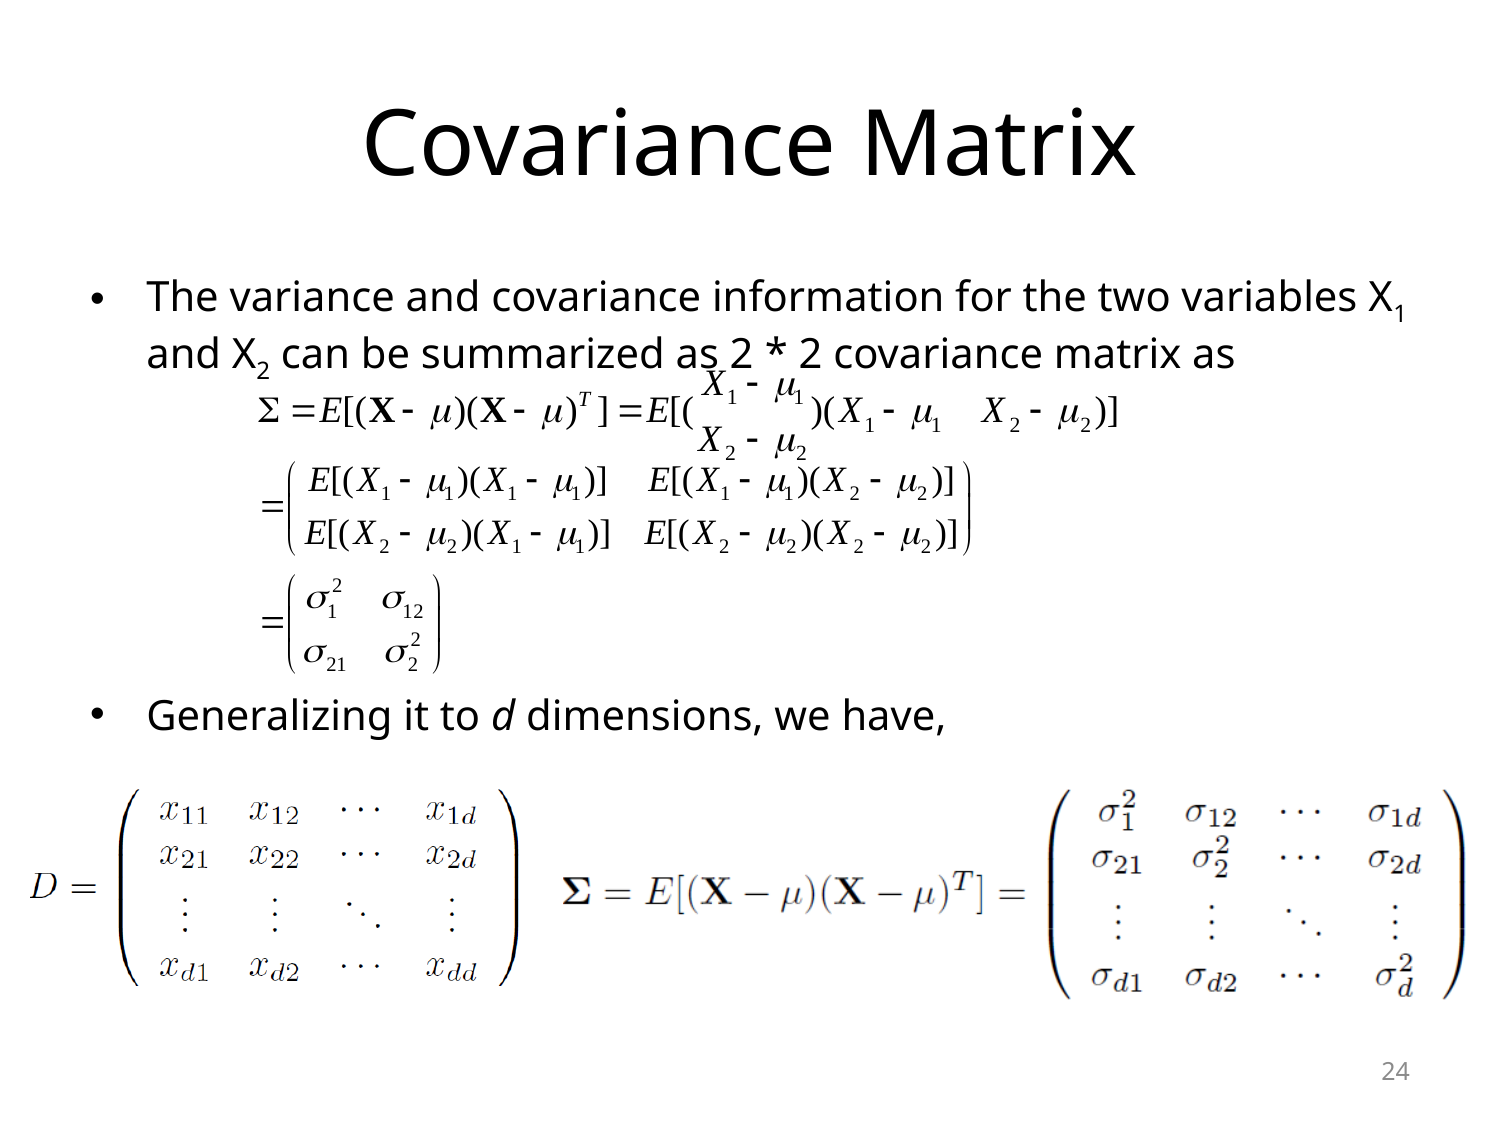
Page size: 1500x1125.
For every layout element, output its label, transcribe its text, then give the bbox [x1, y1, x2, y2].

slide_number 24 [1074, 1042, 1425, 1103]
list The variance and covariance information for the two variables X1 and X2 can be summarized as 2 * 2 covariance matrix as Generalizing it to d dimensions, we have, [75, 262, 1425, 1005]
picture [562, 767, 1471, 1006]
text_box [252, 454, 981, 681]
title Covariance Matrix [75, 45, 1425, 233]
picture [29, 786, 519, 987]
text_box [252, 357, 1127, 470]
